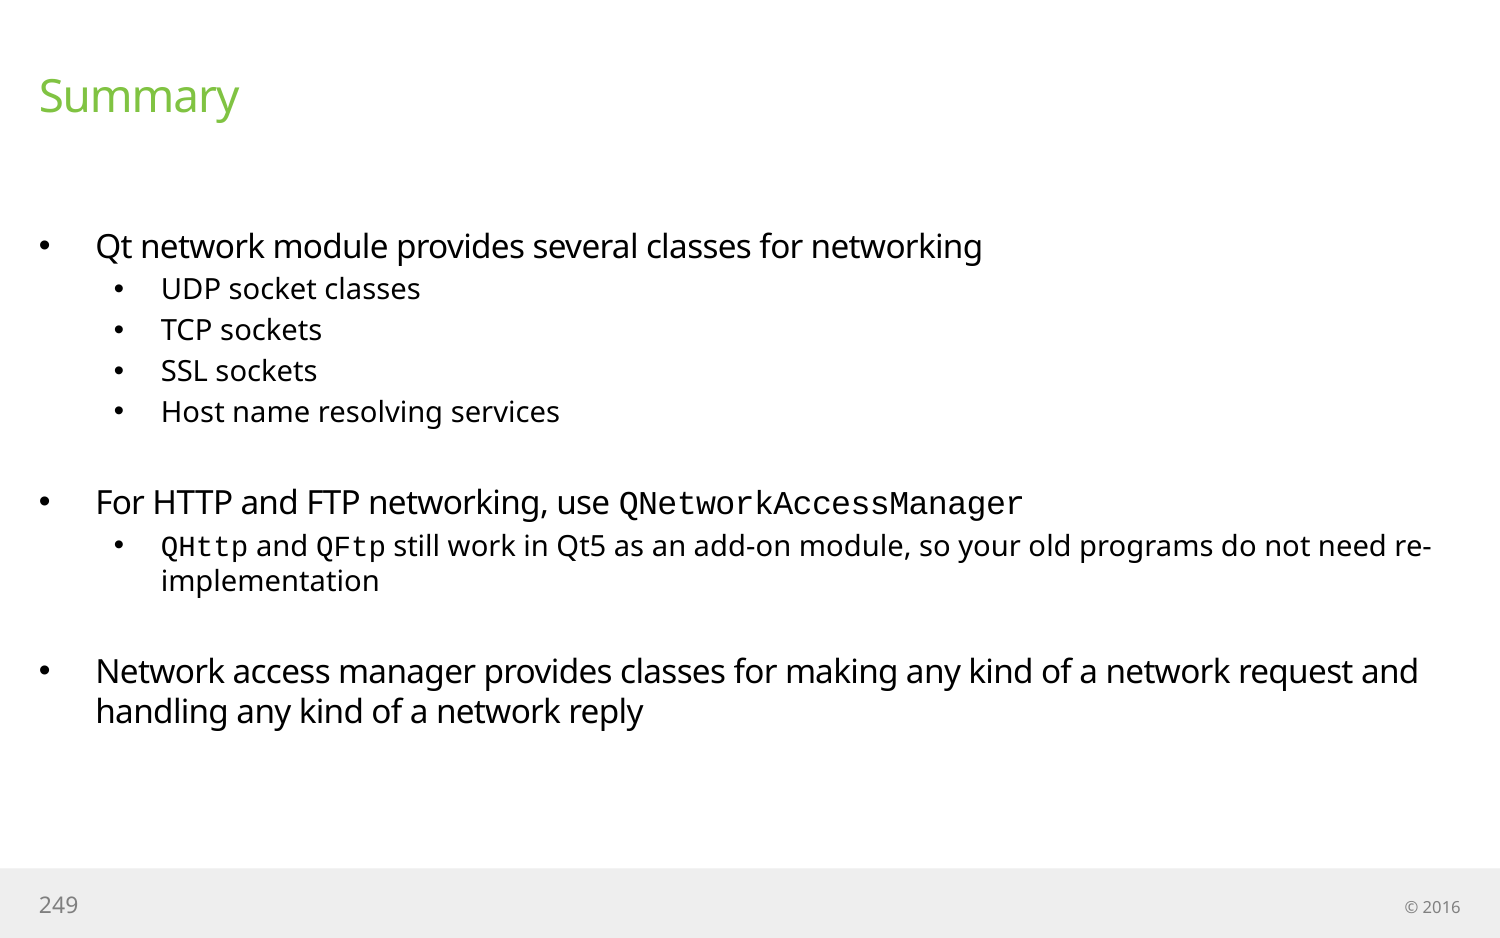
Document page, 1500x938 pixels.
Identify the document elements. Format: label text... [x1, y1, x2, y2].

list Qt network module provides several classes for networking UDP socket classes TCP sockets SSL sockets Host name resolving services For HTTP and FTP networking, use QNetworkAccessManager QHttp and QFtp still work in Qt5 as an add-on module, so your old programs do not need re-implementation Network access manager provides classes for making any kind of a network request and handling any kind of a network reply [39, 224, 1471, 846]
footer © 2016 [1188, 896, 1461, 917]
title Summary [39, 66, 1052, 195]
slide_number 249 [39, 892, 410, 921]
